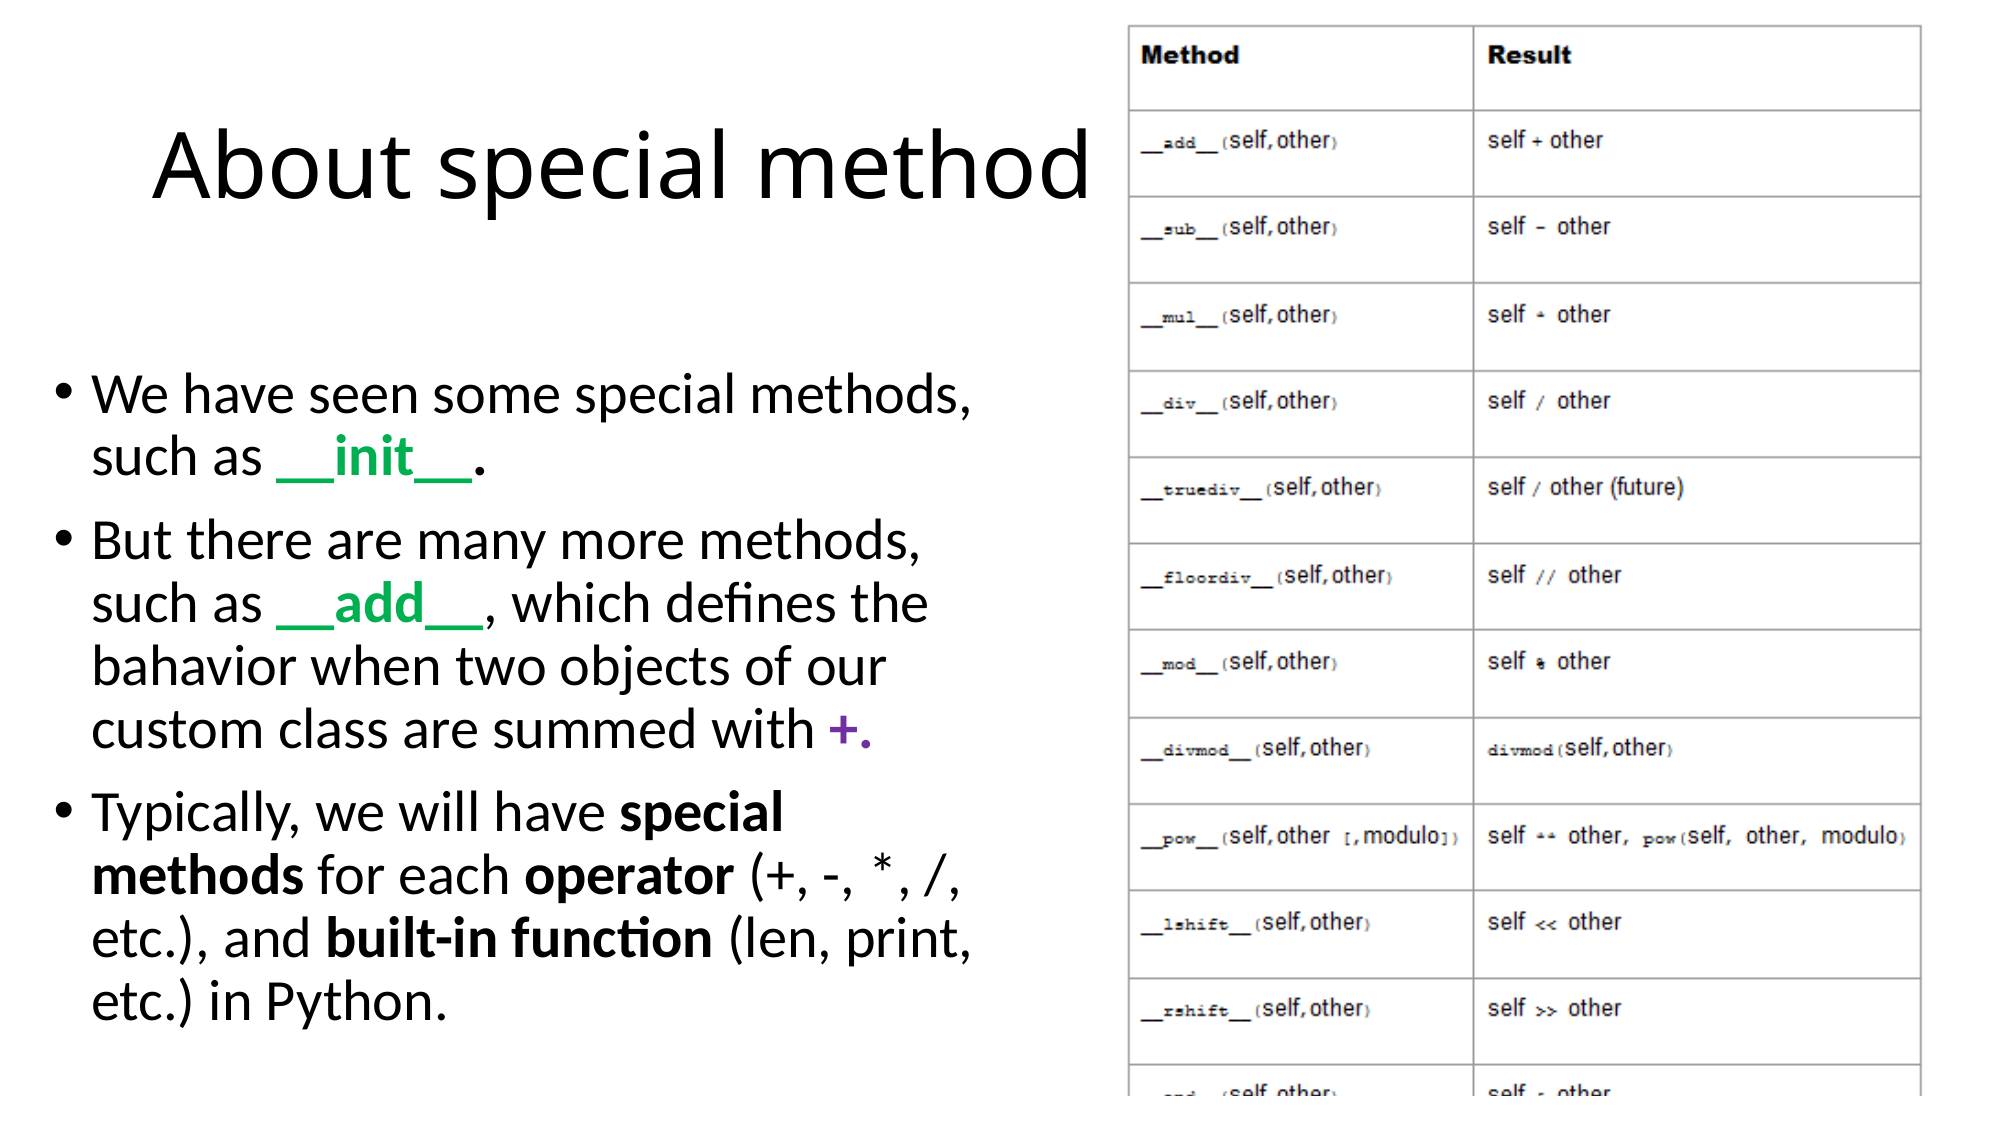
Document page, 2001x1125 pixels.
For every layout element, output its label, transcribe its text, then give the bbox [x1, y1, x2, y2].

title About special methods [137, 59, 1093, 278]
picture [1093, 24, 1984, 1096]
list We have seen some special methods, such as __init__. But there are many more methods, such as __add__, which defines the bahavior when two objects of our custom class are summed with +. Typically, we will have special methods for each operator (+, -, *, /, etc.), and built-in function (len, print, etc.) in Python. [38, 355, 1000, 1103]
